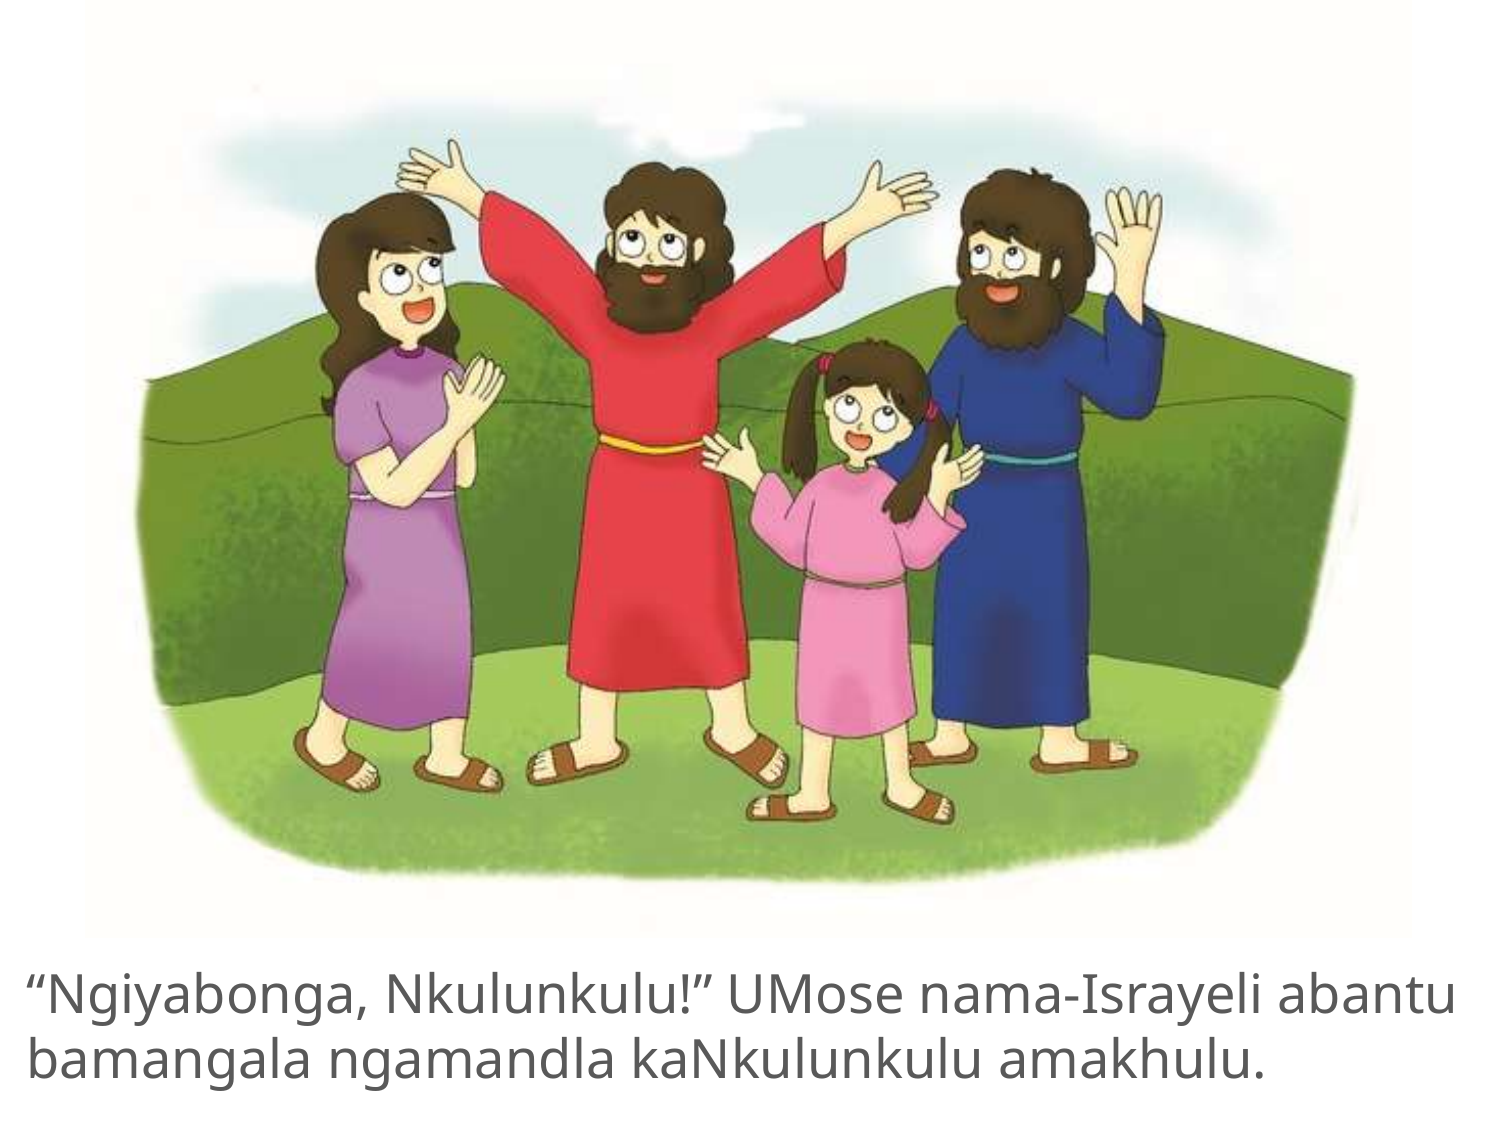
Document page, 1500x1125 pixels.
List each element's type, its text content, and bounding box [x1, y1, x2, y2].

text_box “Ngiyabonga, Nkulunkulu!” UMose nama-Israyeli abantu bamangala ngamandla kaNkulunkulu amakhulu. [11, 952, 1498, 1097]
picture [85, 0, 1412, 938]
